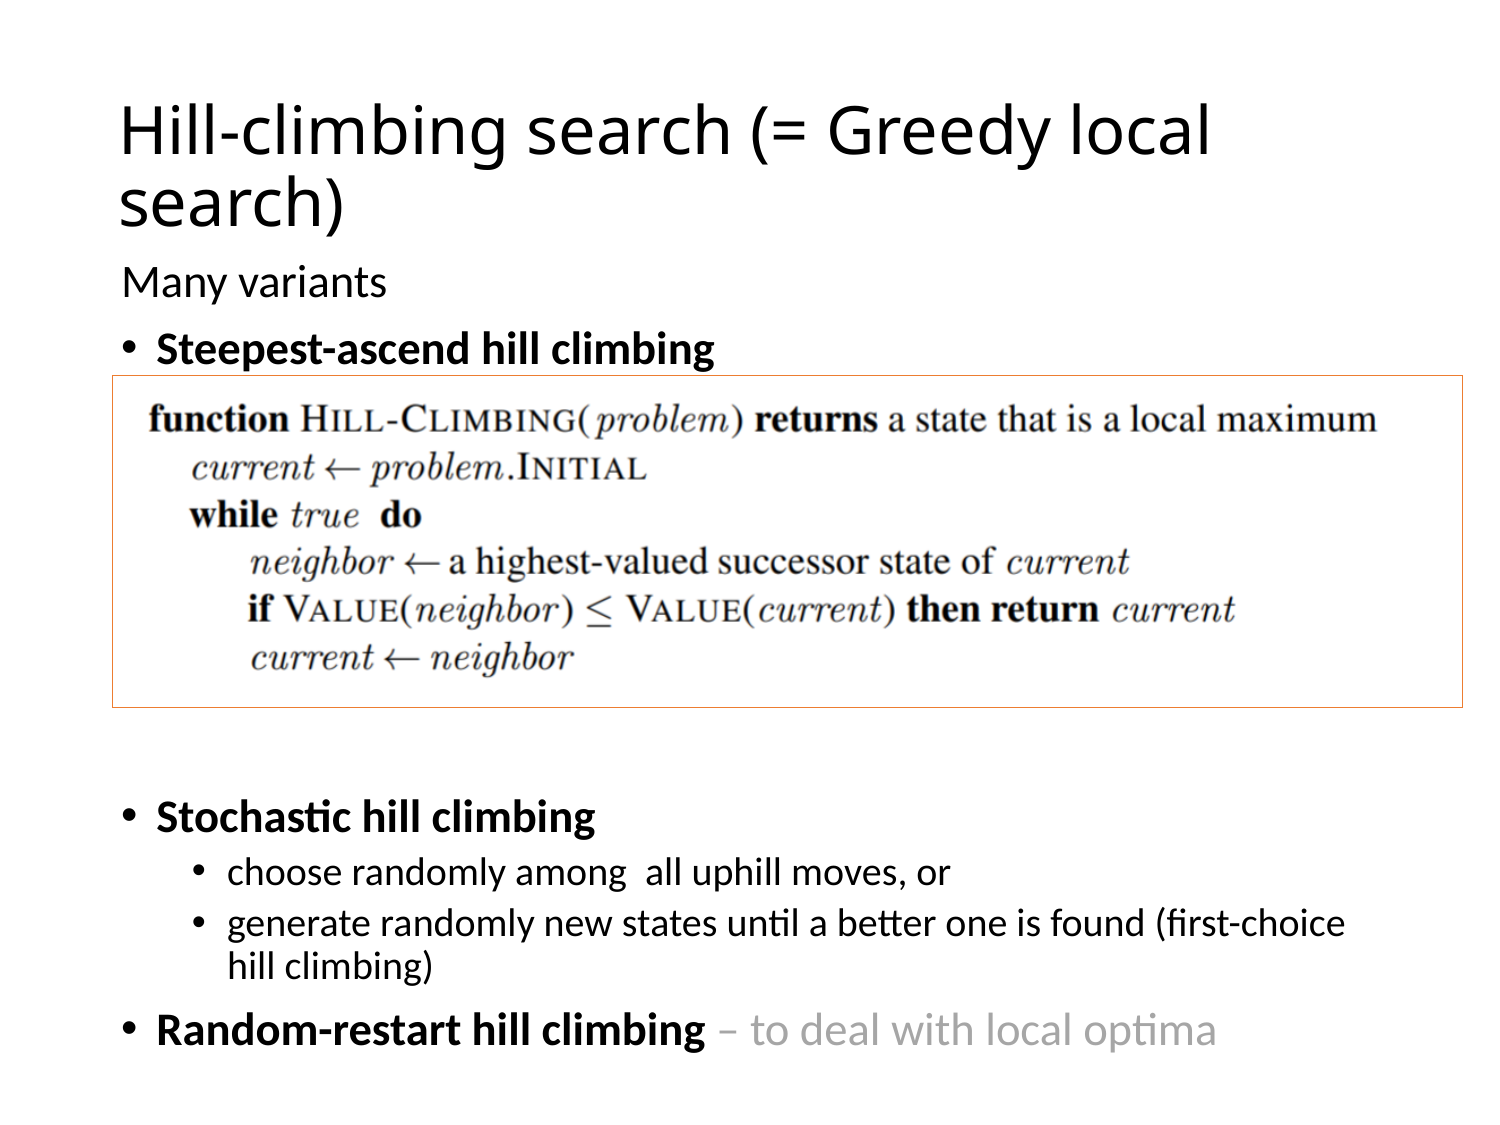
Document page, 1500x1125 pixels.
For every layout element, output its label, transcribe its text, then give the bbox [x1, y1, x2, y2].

list Many variants Steepest-ascend hill climbing Stochastic hill climbing choose randomly among all uphill moves, or generate randomly new states until a better one is found (first-choice hill climbing) Random-restart hill climbing – to deal with local optima [106, 249, 1400, 1066]
picture [112, 374, 1463, 708]
title Hill-climbing search (= Greedy local search) [103, 59, 1397, 278]
